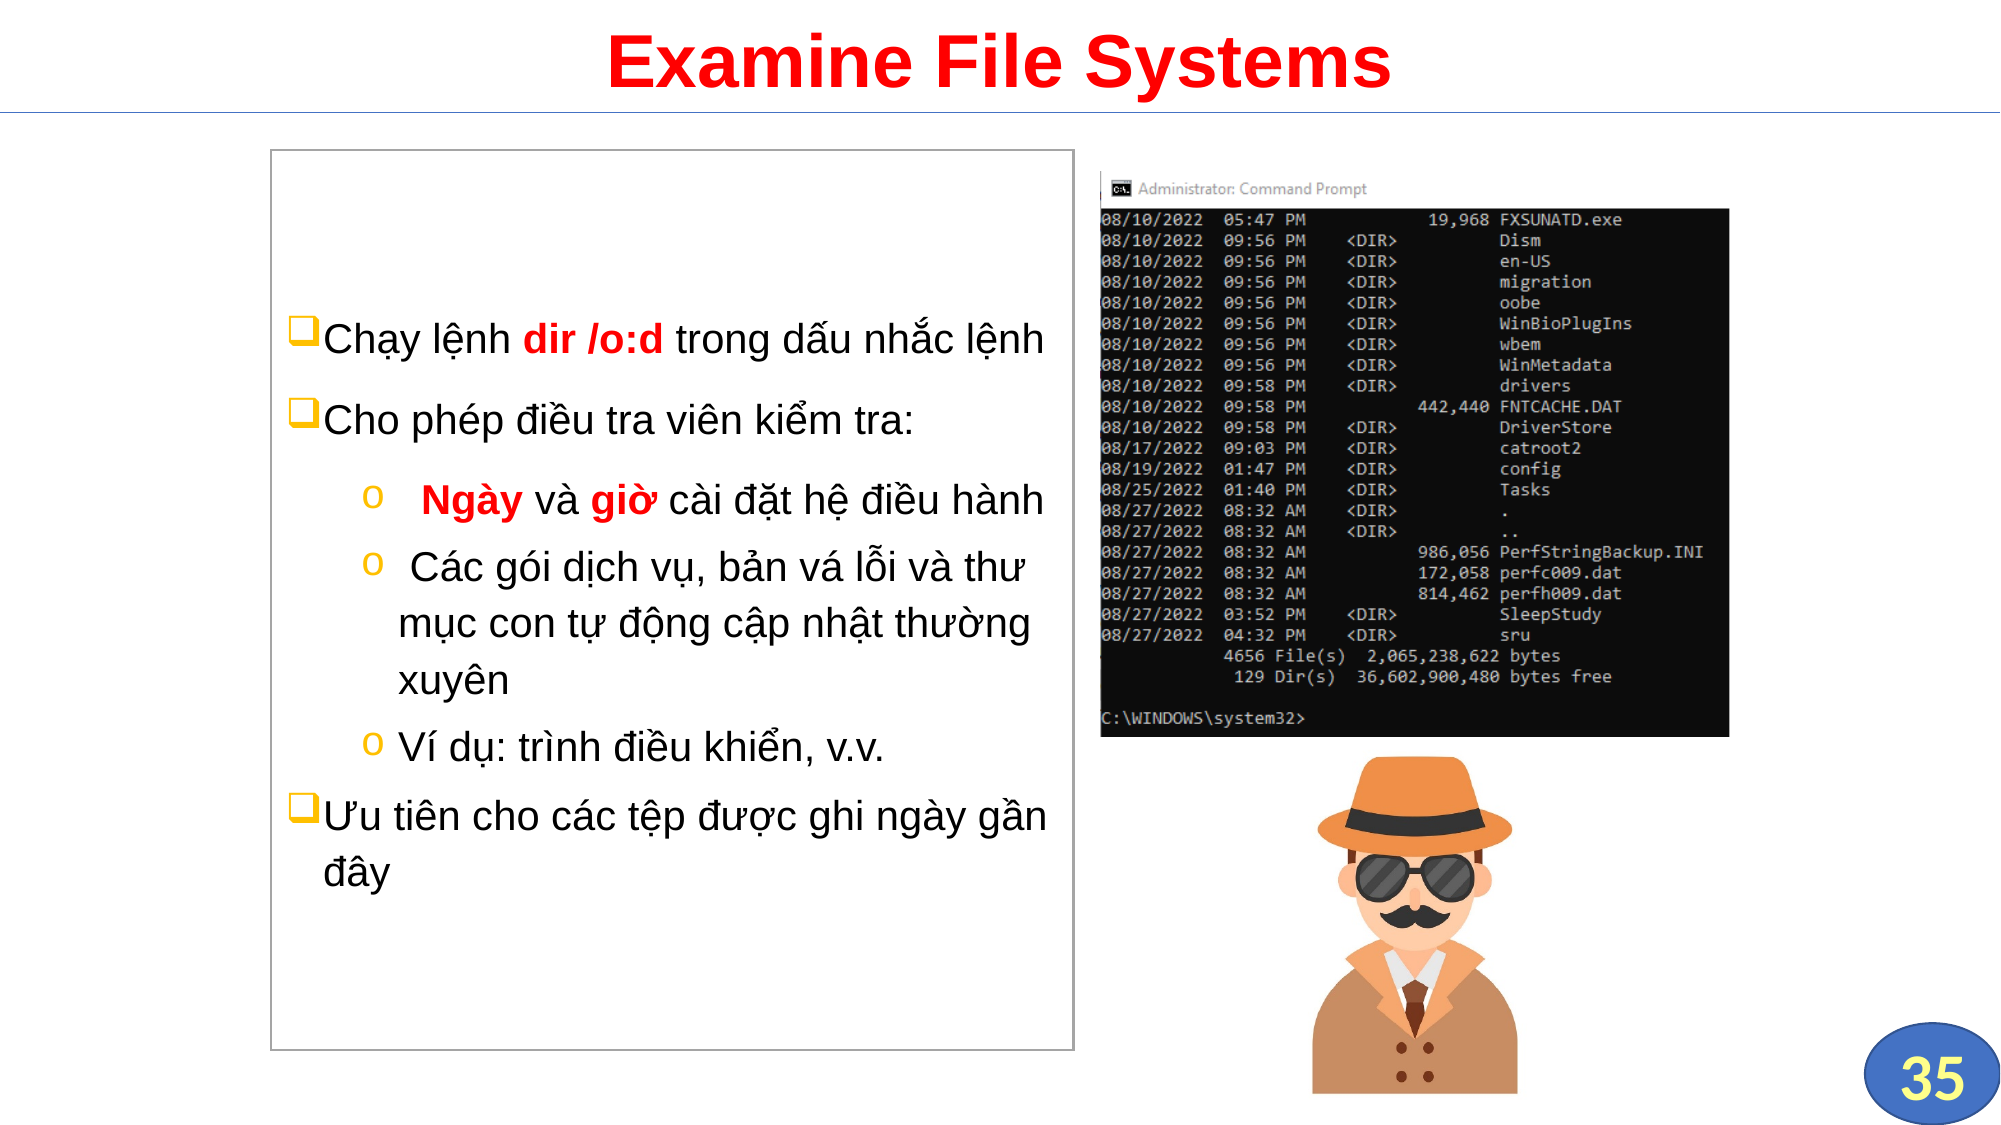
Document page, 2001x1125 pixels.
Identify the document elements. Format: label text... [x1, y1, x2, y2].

list Chạy lệnh dir /o:d trong dấu nhắc lệnh Cho phép điều tra viên kiểm tra: Ngày và giờ cài đặt hệ điều hành Các gói dịch vụ, bản vá lỗi và thư mục con tự động cập nhật thường xuyên Ví dụ: trình điều khiển, v.v. Ưu tiên cho các tệp được ghi ngày gần đây [270, 149, 1075, 1051]
slide_number 35 [1866, 1023, 2000, 1125]
title Examine File Systems [0, 0, 2000, 113]
picture [1099, 171, 1730, 1103]
